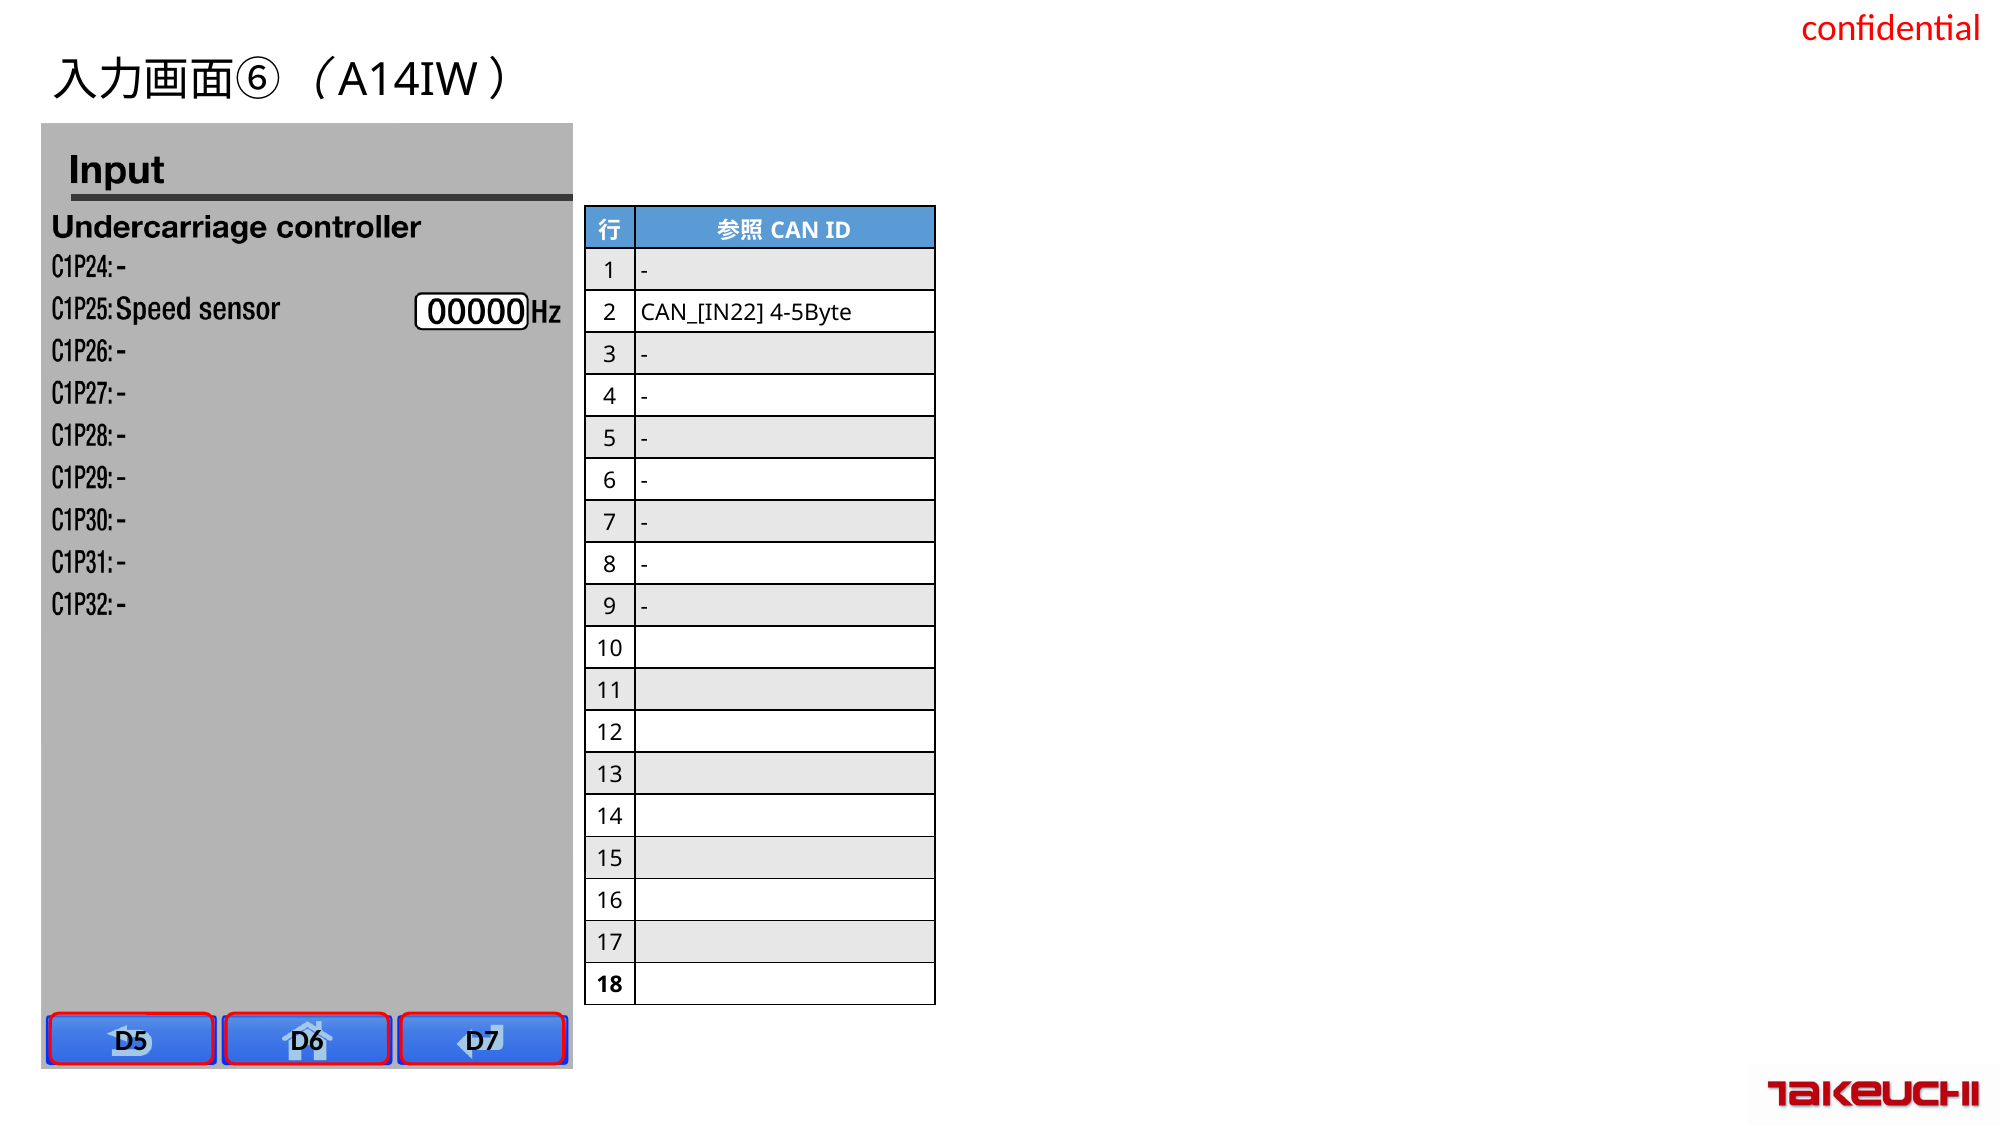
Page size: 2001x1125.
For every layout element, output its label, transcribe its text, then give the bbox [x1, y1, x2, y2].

table_cell 1 [586, 249, 634, 289]
table_cell - [636, 585, 934, 625]
table_cell [636, 837, 934, 878]
table_cell [636, 627, 934, 667]
table_cell [636, 963, 934, 1004]
table_cell - [636, 417, 934, 457]
table_cell 8 [586, 543, 634, 583]
table_cell 13 [586, 753, 634, 793]
table_cell [636, 795, 934, 836]
table_cell 9 [586, 585, 634, 625]
picture [41, 123, 573, 1069]
table_cell 5 [586, 417, 634, 457]
table_cell [636, 879, 934, 920]
table_cell 14 [586, 795, 634, 836]
table_cell CAN_[IN22] 4-5Byte [636, 291, 934, 331]
table_cell 12 [586, 711, 634, 751]
table_cell [636, 711, 934, 751]
table_cell 7 [586, 501, 634, 541]
table_cell [636, 921, 934, 962]
table_cell - [636, 249, 934, 289]
table_cell 10 [586, 627, 634, 667]
table_cell 2 [586, 291, 634, 331]
table_cell 16 [586, 879, 634, 920]
table_cell [636, 753, 934, 793]
table_cell - [636, 459, 934, 499]
table_cell - [636, 375, 934, 415]
picture [1748, 1064, 2000, 1125]
table_cell 6 [586, 459, 634, 499]
table_header 参照CAN ID [636, 207, 934, 247]
table_cell 4 [586, 375, 634, 415]
table_cell [636, 669, 934, 709]
table_cell - [636, 333, 934, 373]
table_header 行 [586, 207, 634, 247]
table_cell 17 [586, 921, 634, 962]
table_cell - [636, 501, 934, 541]
table_cell 3 [586, 333, 634, 373]
table_cell 11 [586, 669, 634, 709]
table_cell 15 [586, 837, 634, 878]
table_cell 18 [586, 963, 634, 1004]
title 入力画面⑥（A14IW） [37, 0, 604, 183]
table_cell - [636, 543, 934, 583]
